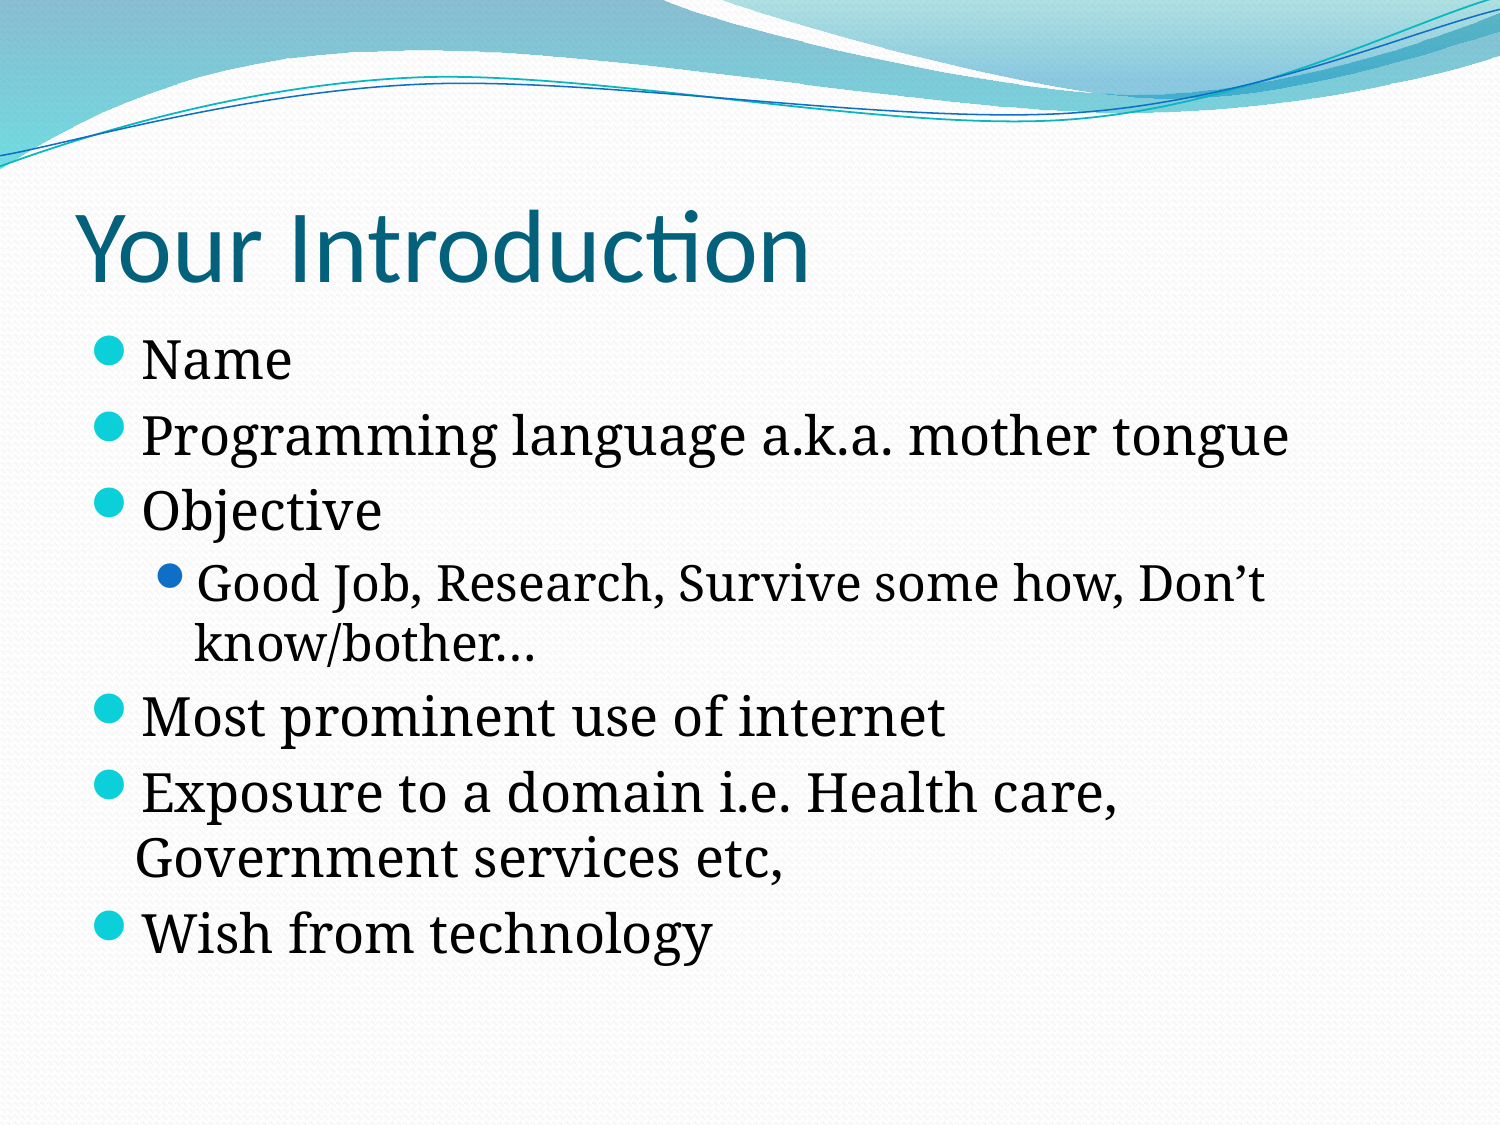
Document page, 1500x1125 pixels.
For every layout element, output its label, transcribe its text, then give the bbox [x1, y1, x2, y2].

title Your Introduction [75, 115, 1425, 303]
list Name Programming language a.k.a. mother tongue Objective Good Job, Research, Survive some how, Don’t know/bother… Most prominent use of internet Exposure to a domain i.e. Health care, Government services etc, Wish from technology [75, 317, 1425, 1038]
